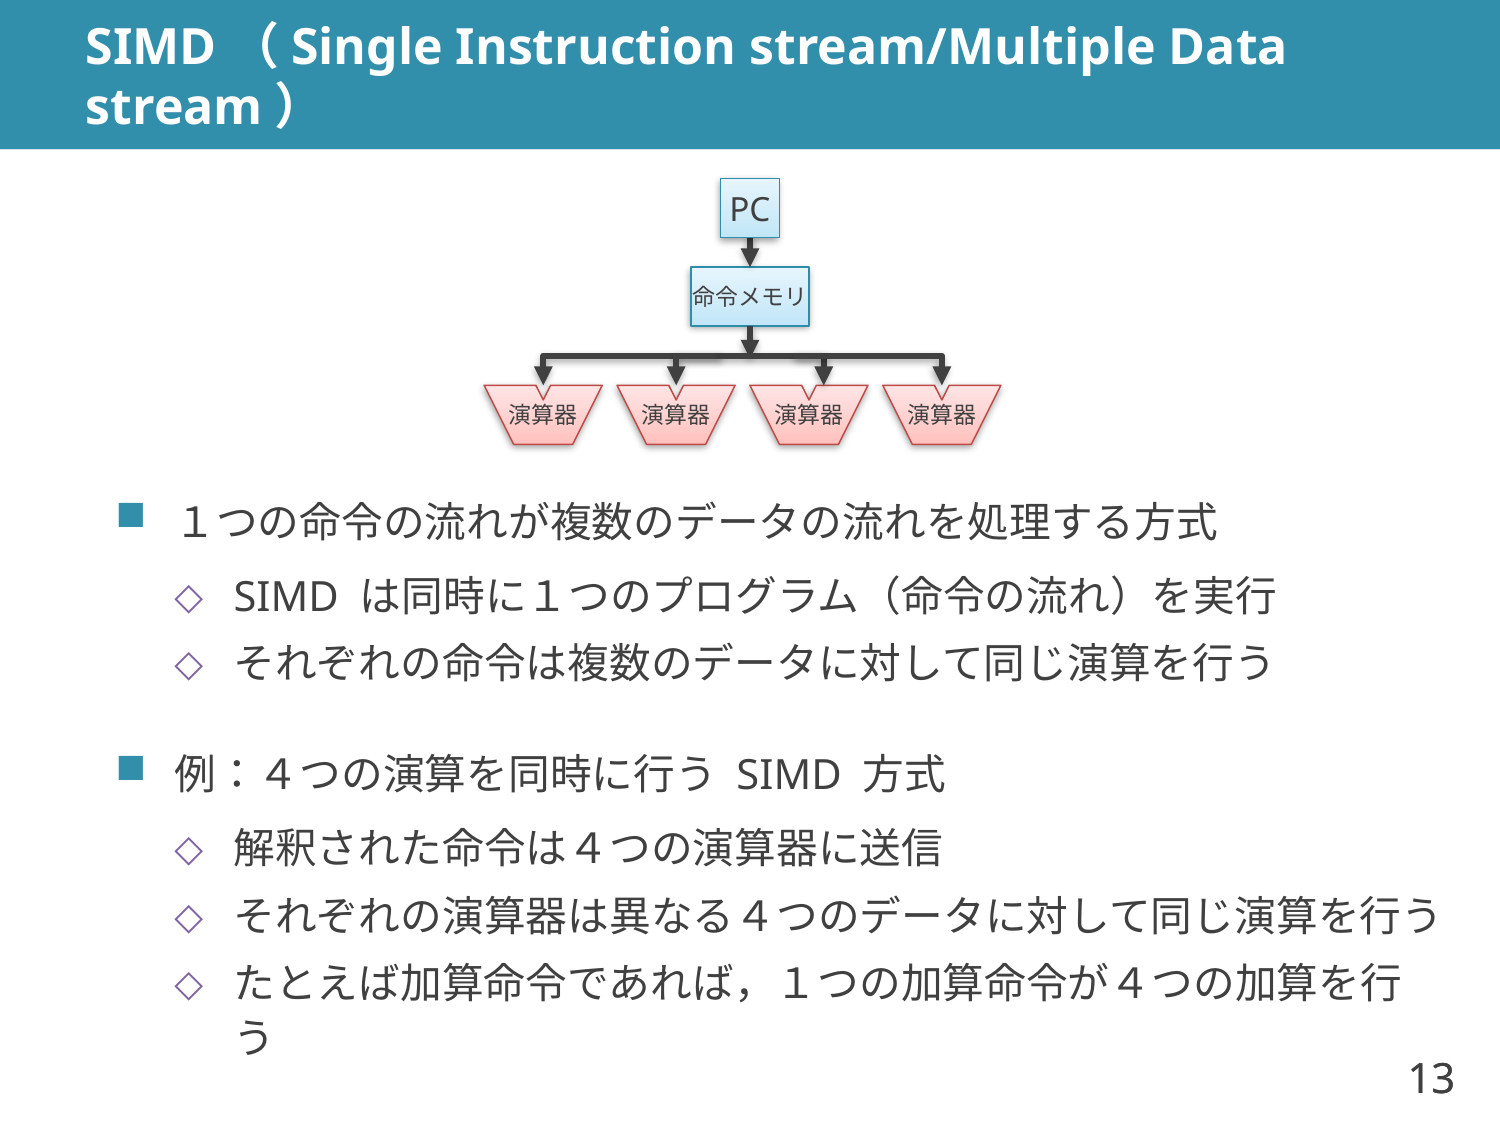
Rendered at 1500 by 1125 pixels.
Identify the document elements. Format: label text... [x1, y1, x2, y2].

text_box [794, 353, 952, 386]
text_box 演算器 [616, 384, 736, 446]
list １つの命令の流れが複数のデータの流れを処理する方式 SIMD は同時に１つのプログラム（命令の流れ）を実行 それぞれの命令は複数のデータに対して同じ演算を行う 例：４つの演算を同時に行う SIMD 方式 解釈された命令は４つの演算器に送信 それぞれの演算器は異なる４つのデータに対して同じ演算を行う たとえば加算命令であれば，１つの加算命令が４つの加算を行う [100, 503, 1459, 1050]
text_box PC [720, 178, 780, 238]
text_box [533, 353, 673, 386]
text_box 演算器 [882, 384, 1002, 446]
title SIMD（Single Instruction stream/Multiple Data stream） [70, 0, 1500, 150]
text_box 命令メモリ [690, 266, 810, 327]
text_box 演算器 [749, 384, 869, 446]
text_box [720, 353, 831, 386]
text_box 演算器 [483, 384, 603, 446]
text_box [666, 353, 719, 386]
